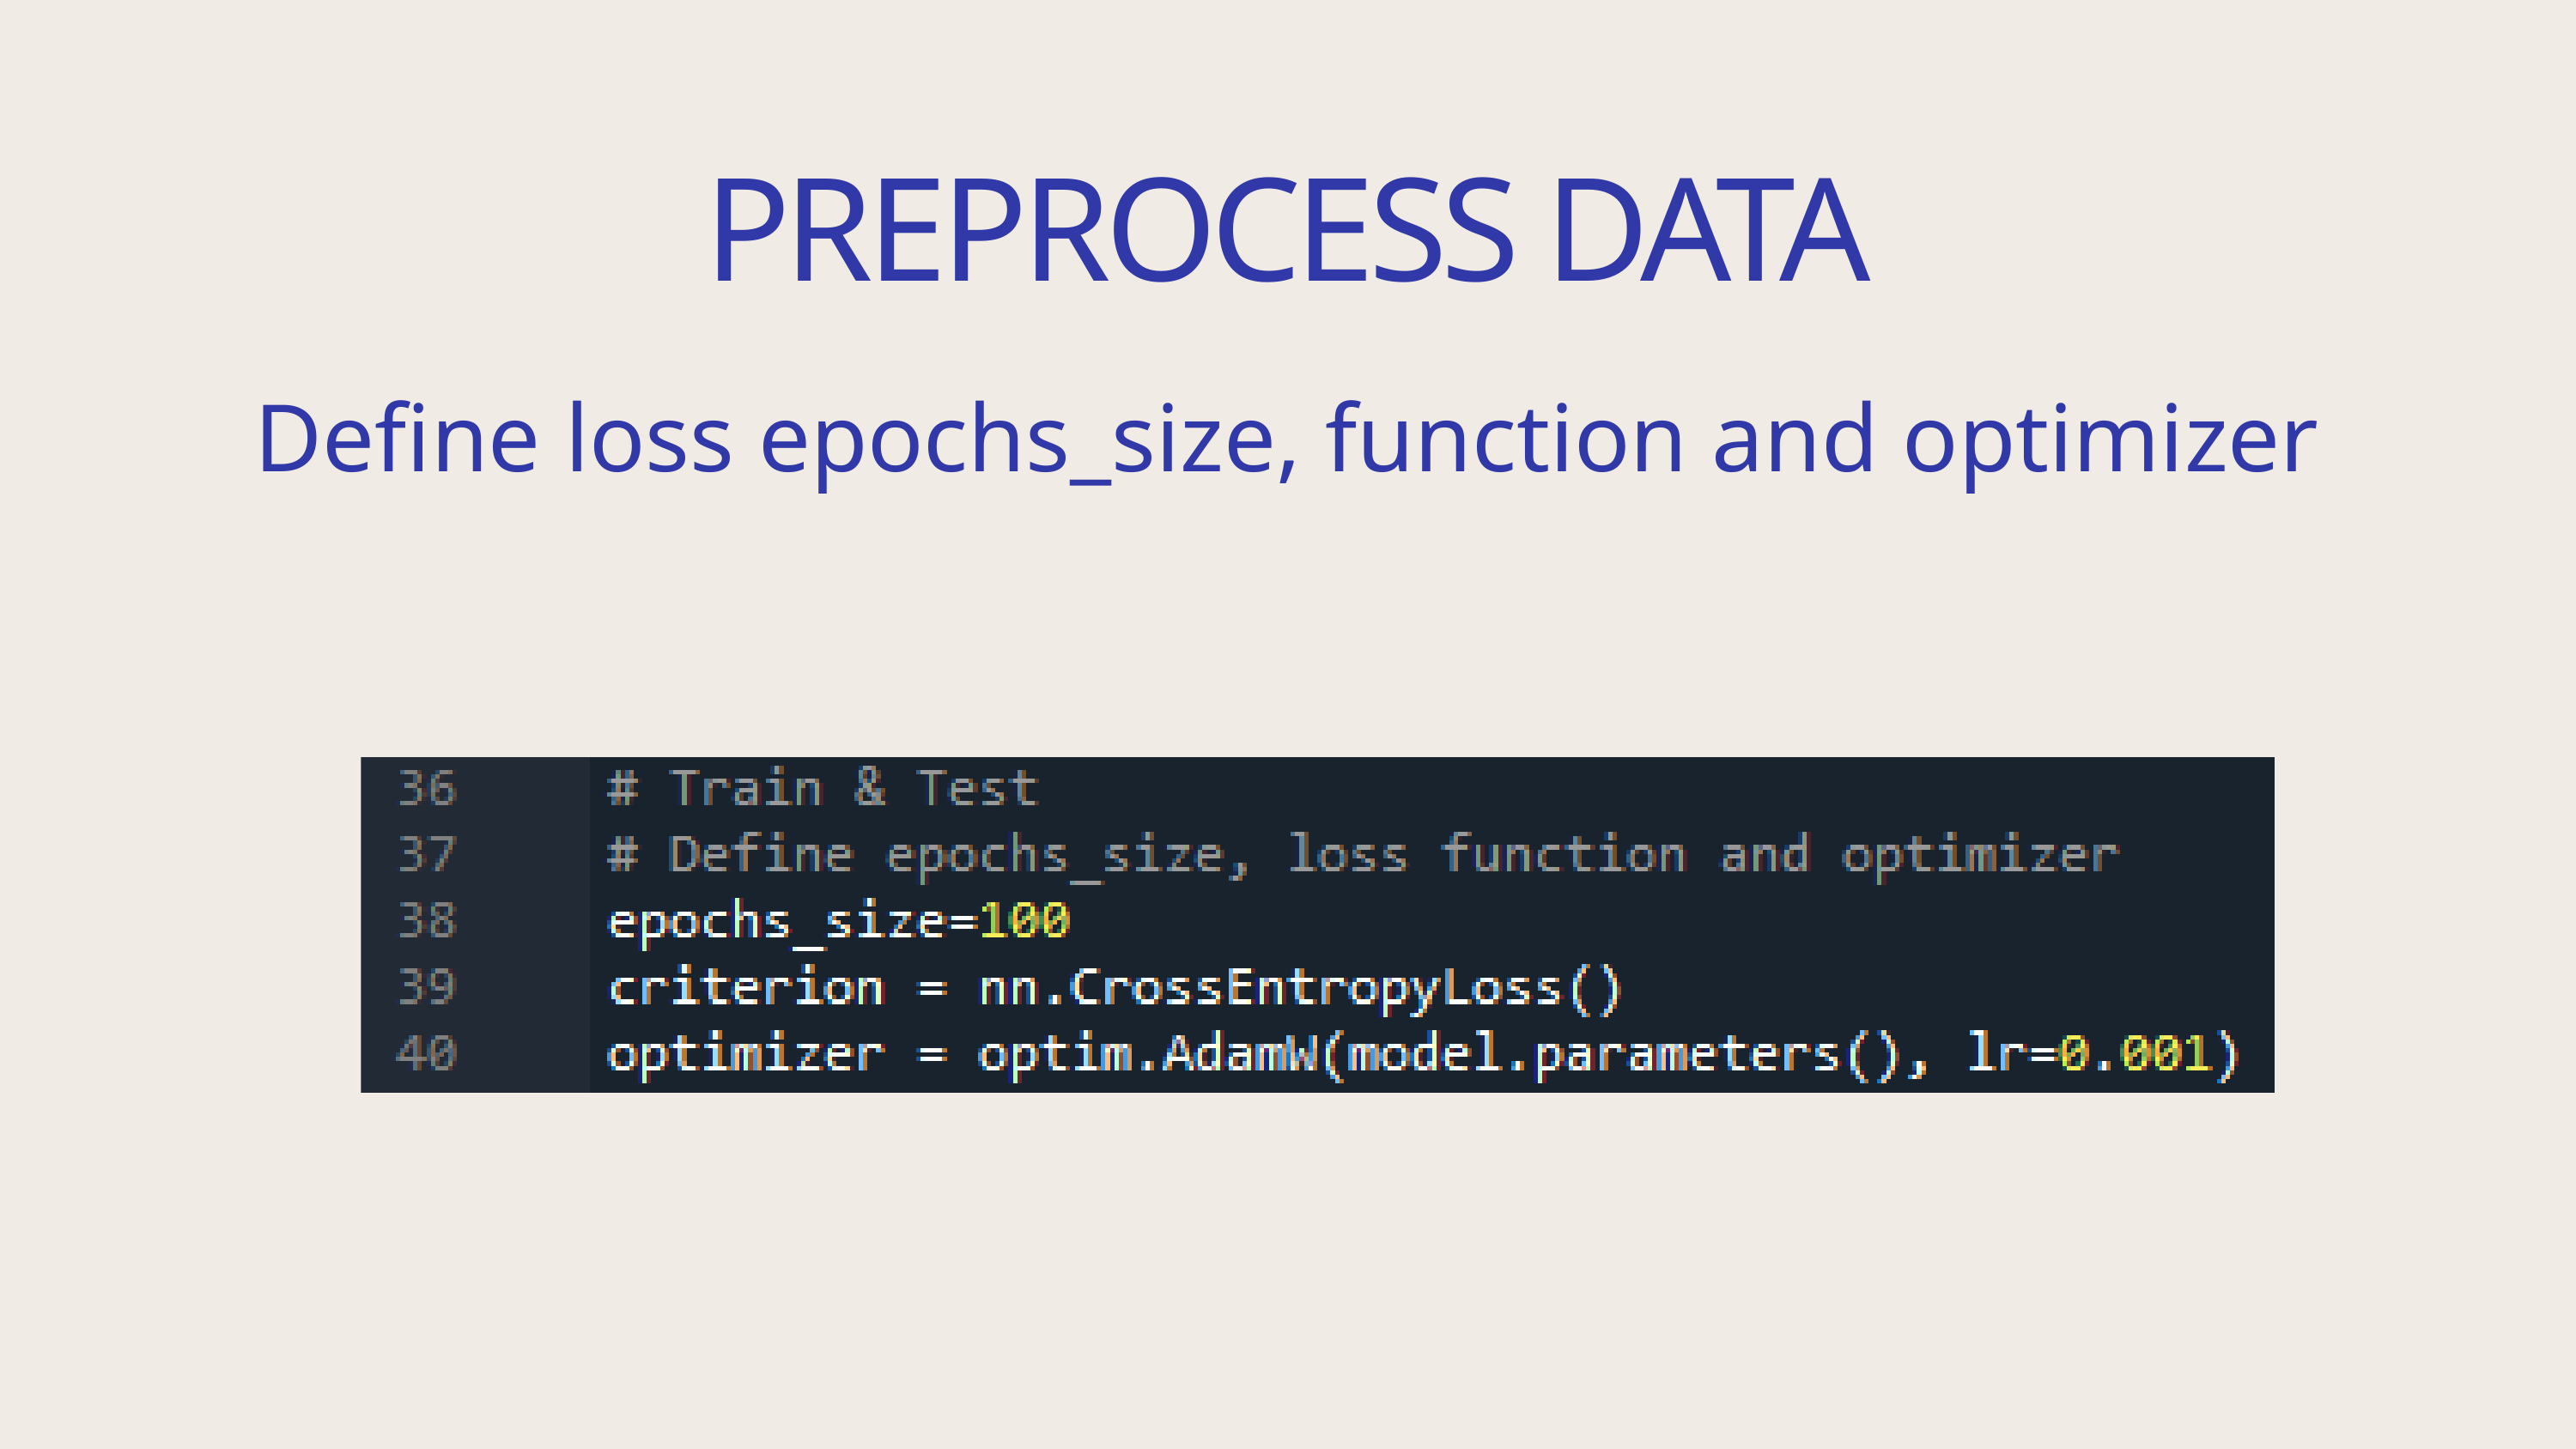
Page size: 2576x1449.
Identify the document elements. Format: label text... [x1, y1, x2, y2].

text_box PREPROCESS DATA [275, 166, 2301, 310]
text_box Define loss epochs_size, function and optimizer [200, 360, 2376, 491]
text_box [361, 757, 2275, 1093]
